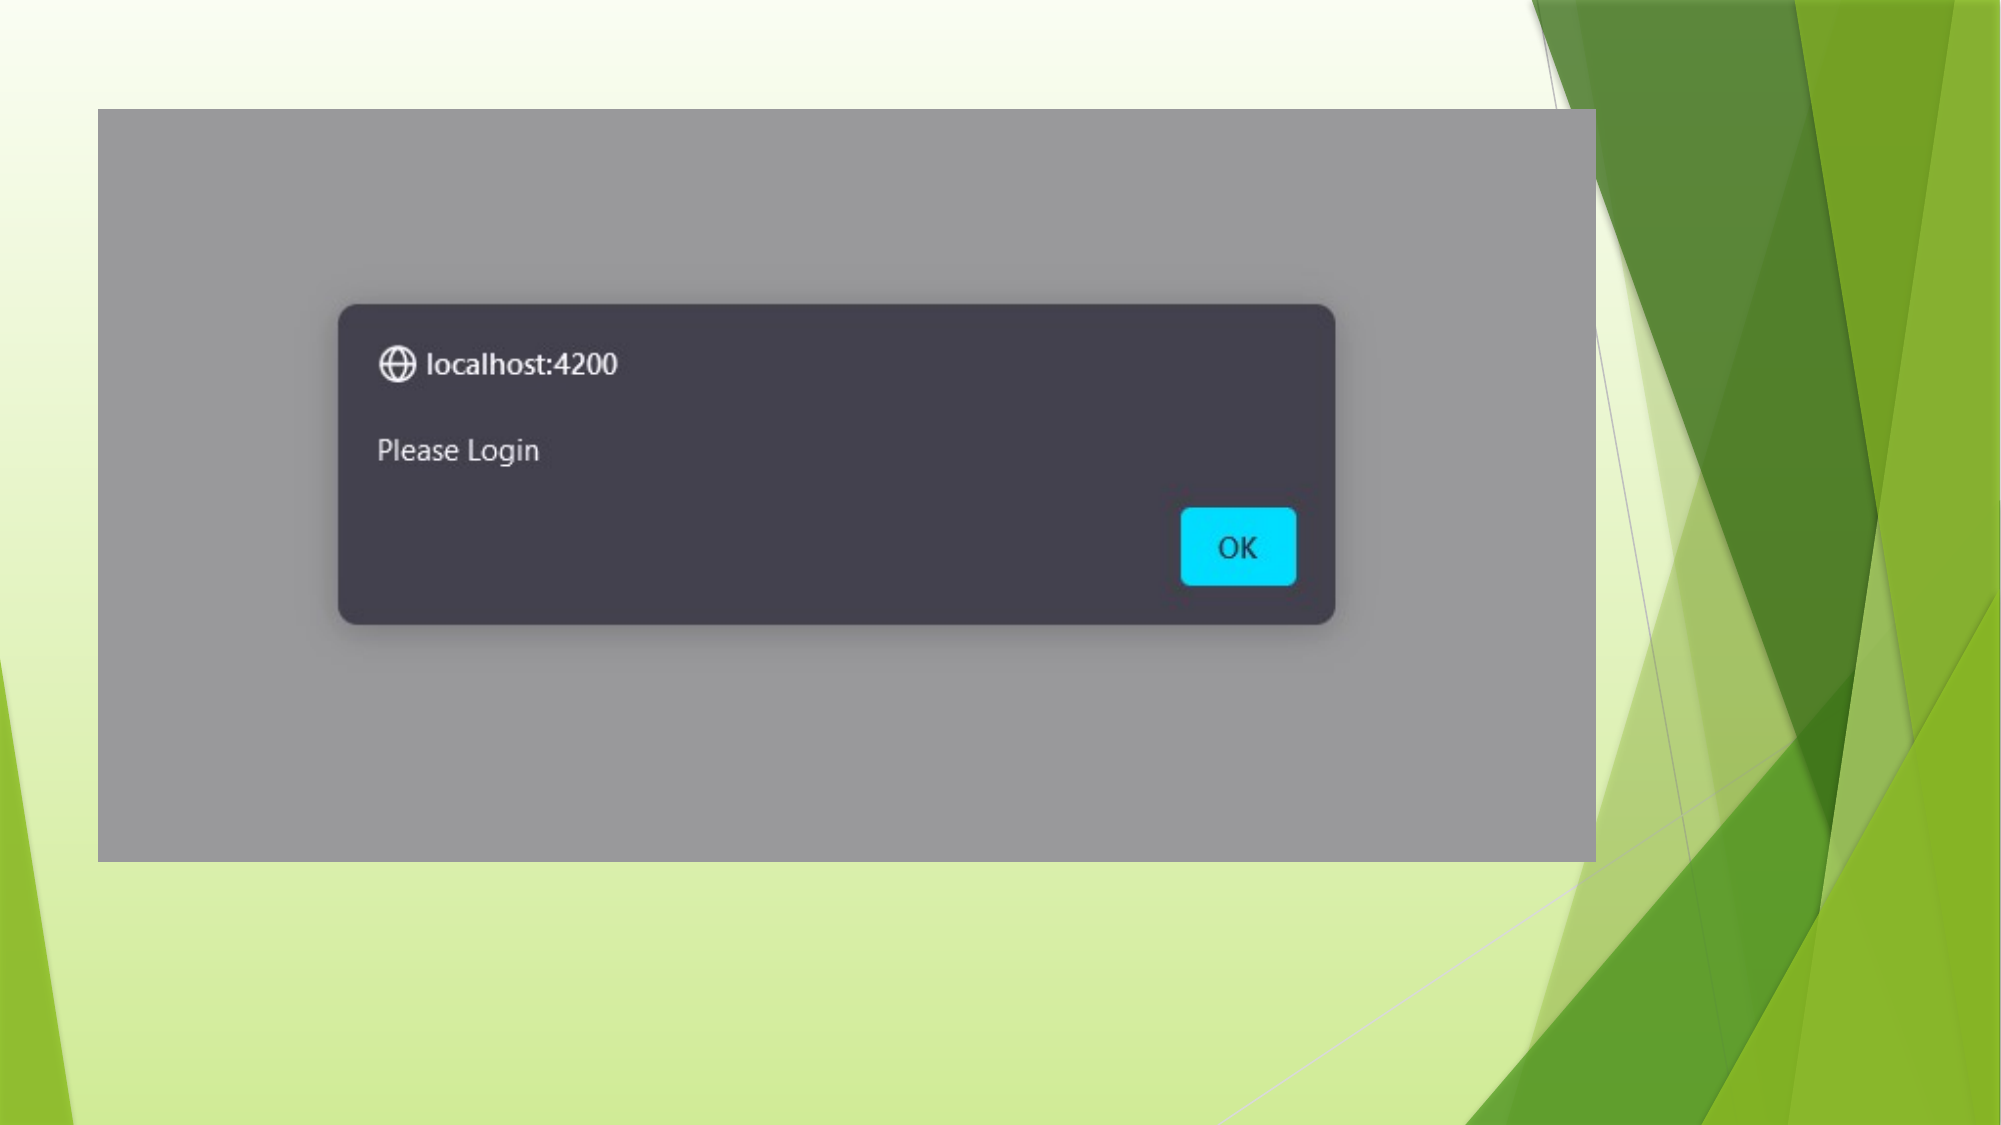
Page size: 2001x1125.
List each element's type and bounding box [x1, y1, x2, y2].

picture [97, 108, 1596, 863]
